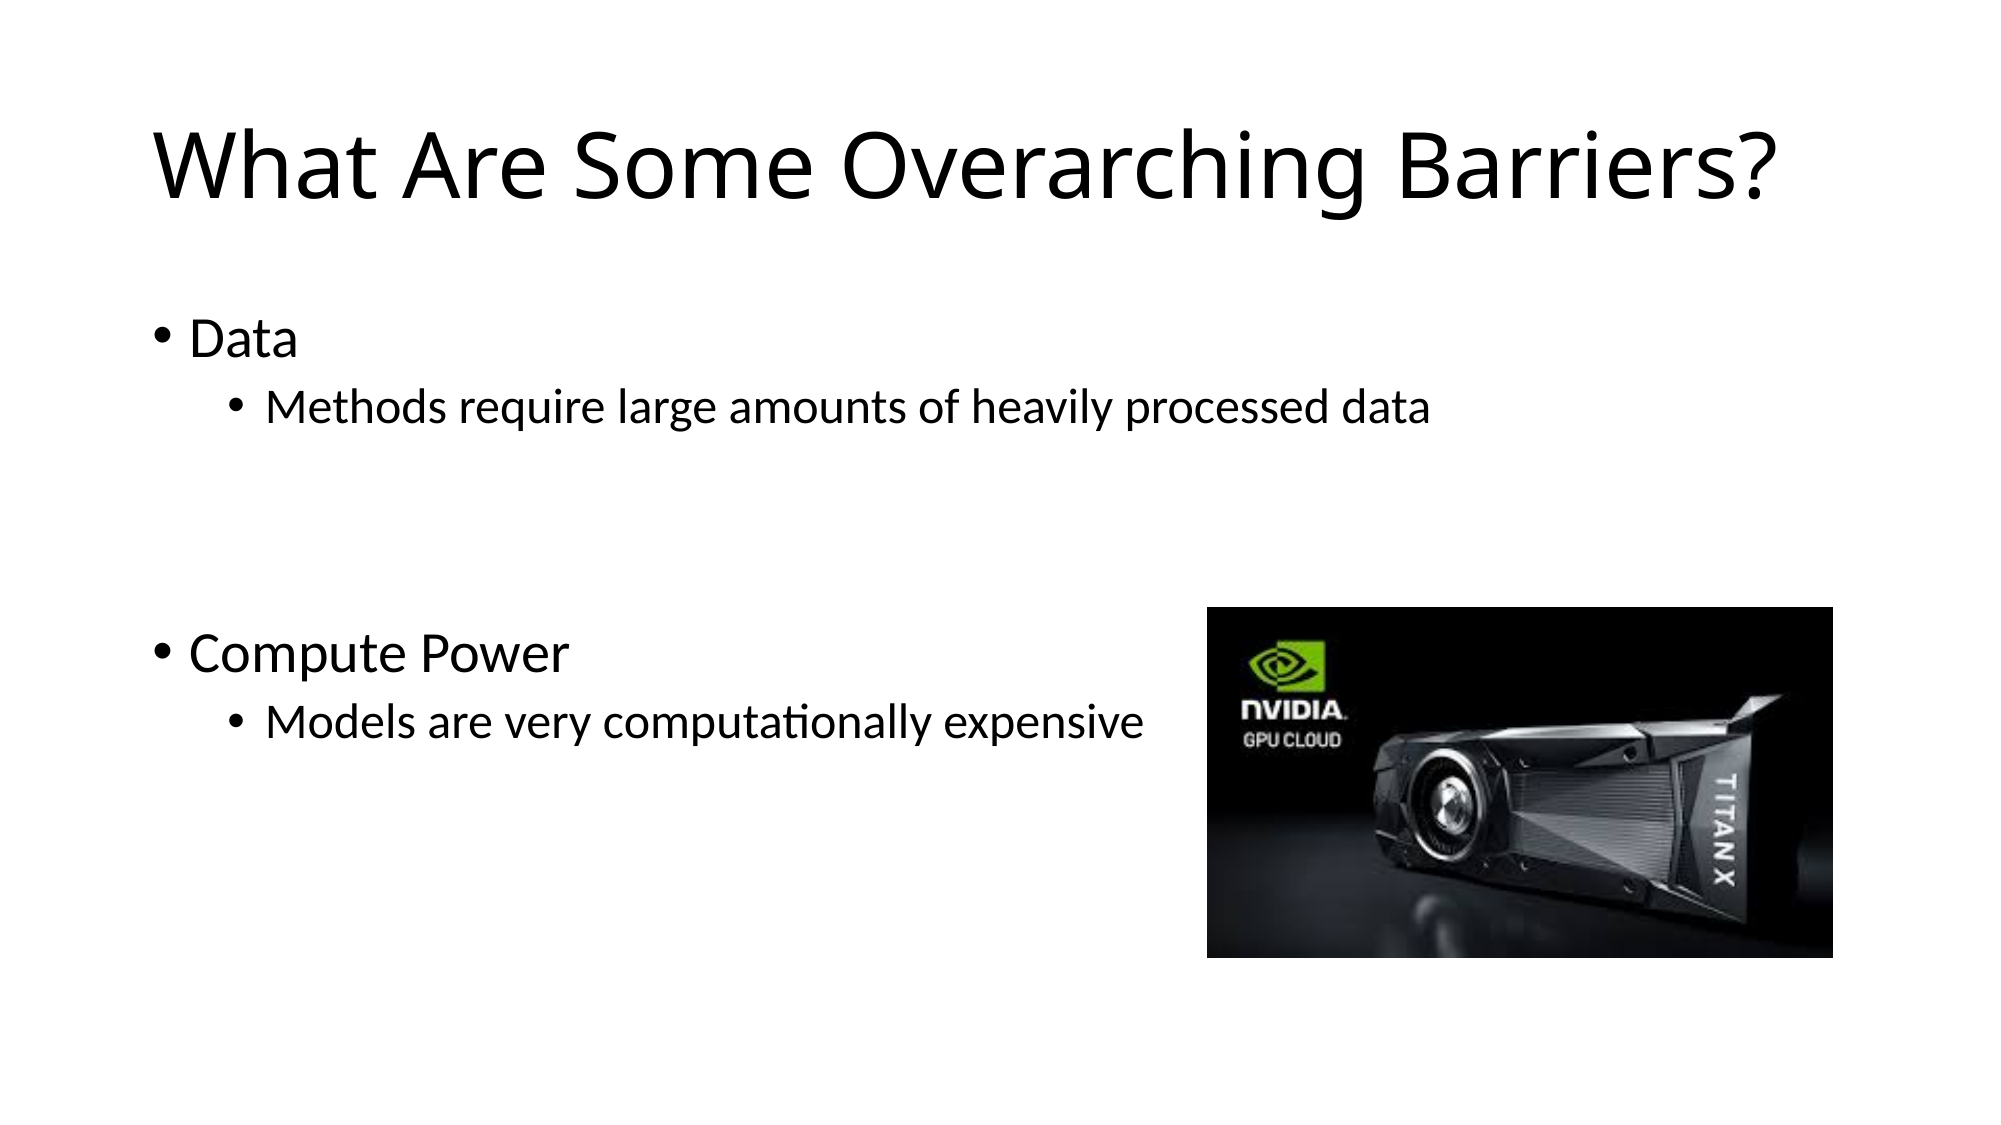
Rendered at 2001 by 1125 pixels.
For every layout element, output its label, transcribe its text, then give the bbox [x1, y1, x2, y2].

picture [1207, 607, 1833, 958]
title What Are Some Overarching Barriers? [137, 59, 1863, 278]
list Data Methods require large amounts of heavily processed data Compute Power Models are very computationally expensive [137, 299, 1863, 1014]
